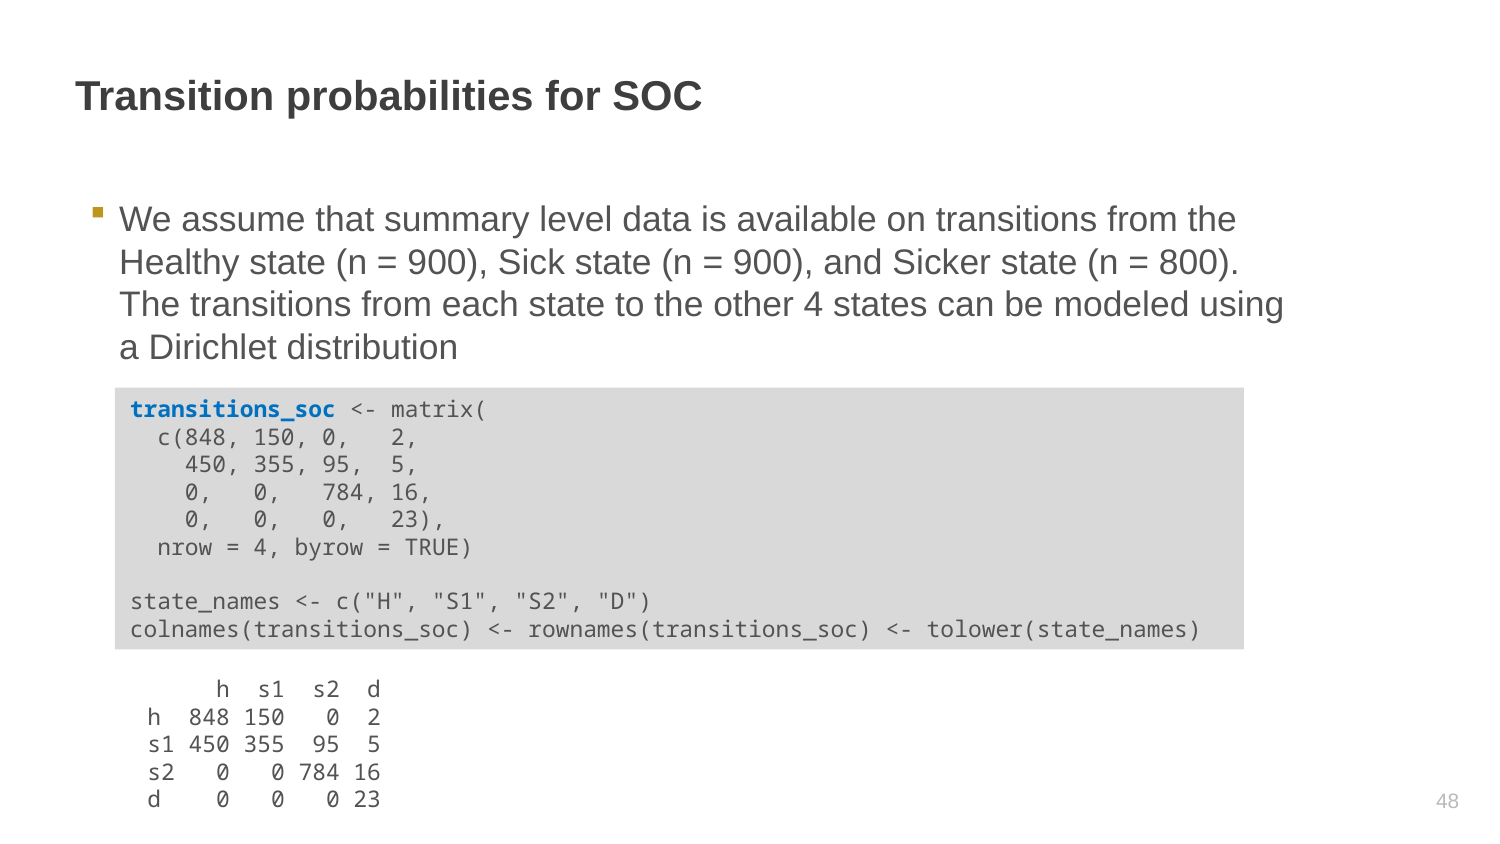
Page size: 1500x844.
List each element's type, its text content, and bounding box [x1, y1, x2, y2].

slide_number 47 [1393, 777, 1475, 823]
text_box We assume that summary level data is available on transitions from the Healthy state (n = 900), Sick state (n = 900), and Sicker state (n = 800). The transitions from each state to the other 4 states can be modeled using a Dirichlet distribution [74, 188, 1325, 745]
text_box h s1 s2 d h 848 150 0 2 s1 450 355 95 5 s2 0 0 784 16 d 0 0 0 23 [132, 667, 459, 820]
text_box transitions_soc <- matrix( c(848, 150, 0, 2, 450, 355, 95, 5, 0, 0, 784, 16, 0, 0, 0, 23), nrow = 4, byrow = TRUE) state_names <- c("H", "S1", "S2", "D") colnames(transitions_soc) <- rownames(transitions_soc) <- tolower(state_names) [114, 387, 1244, 650]
title Transition probabilities for SOC [75, 0, 1325, 188]
